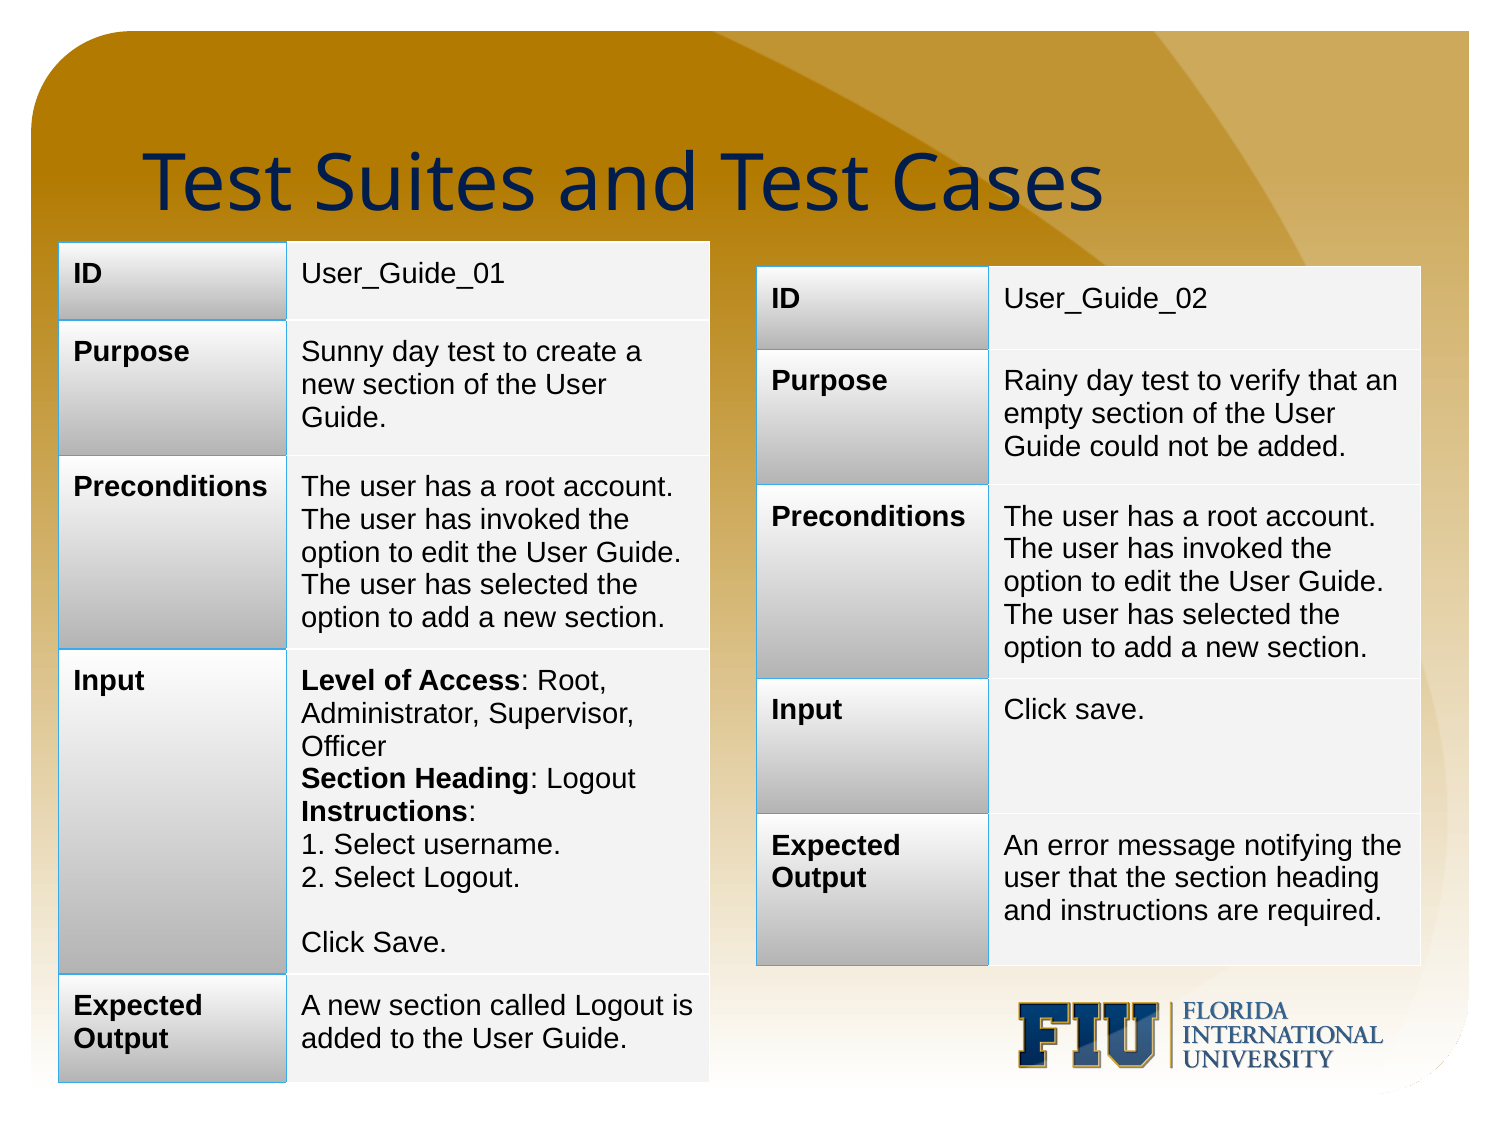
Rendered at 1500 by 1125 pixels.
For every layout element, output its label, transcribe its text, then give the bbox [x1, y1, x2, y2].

table_cell Expected Output [757, 814, 988, 965]
table_cell Click save. [989, 679, 1420, 813]
table_cell Input [757, 679, 988, 813]
table_cell Expected Output [59, 975, 286, 1082]
table_header User_Guide_01 [287, 243, 709, 319]
table_cell Purpose [757, 350, 988, 484]
table_cell The user has a root account. The user has invoked the option to edit the User Guide. The user has selected the option to add a new section. [287, 456, 709, 648]
table_cell Rainy day test to verify that an empty section of the User Guide could not be added. [989, 350, 1420, 484]
table_cell Preconditions [59, 456, 286, 648]
table_cell An error message notifying the user that the section heading and instructions are required. [989, 814, 1420, 965]
table_header ID [59, 243, 286, 319]
table_cell The user has a root account. The user has invoked the option to edit the User Guide. The user has selected the option to add a new section. [989, 485, 1420, 678]
table_cell Purpose [59, 321, 286, 455]
table_cell Sunny day test to create a new section of the User Guide. [287, 321, 709, 455]
table_cell A new section called Logout is added to the User Guide. [287, 975, 709, 1082]
table_header ID [757, 267, 988, 349]
picture [24, 30, 1473, 1094]
table_cell Preconditions [757, 485, 988, 678]
table_cell Level of Access: Root, Administrator, Supervisor, Officer Section Heading: Logout Instructions: 1. Select username. 2. Select Logout. Click Save. [287, 650, 709, 973]
table_cell Input [59, 650, 286, 973]
table_header User_Guide_02 [989, 267, 1420, 349]
title Test Suites and Test Cases [127, 62, 1372, 234]
